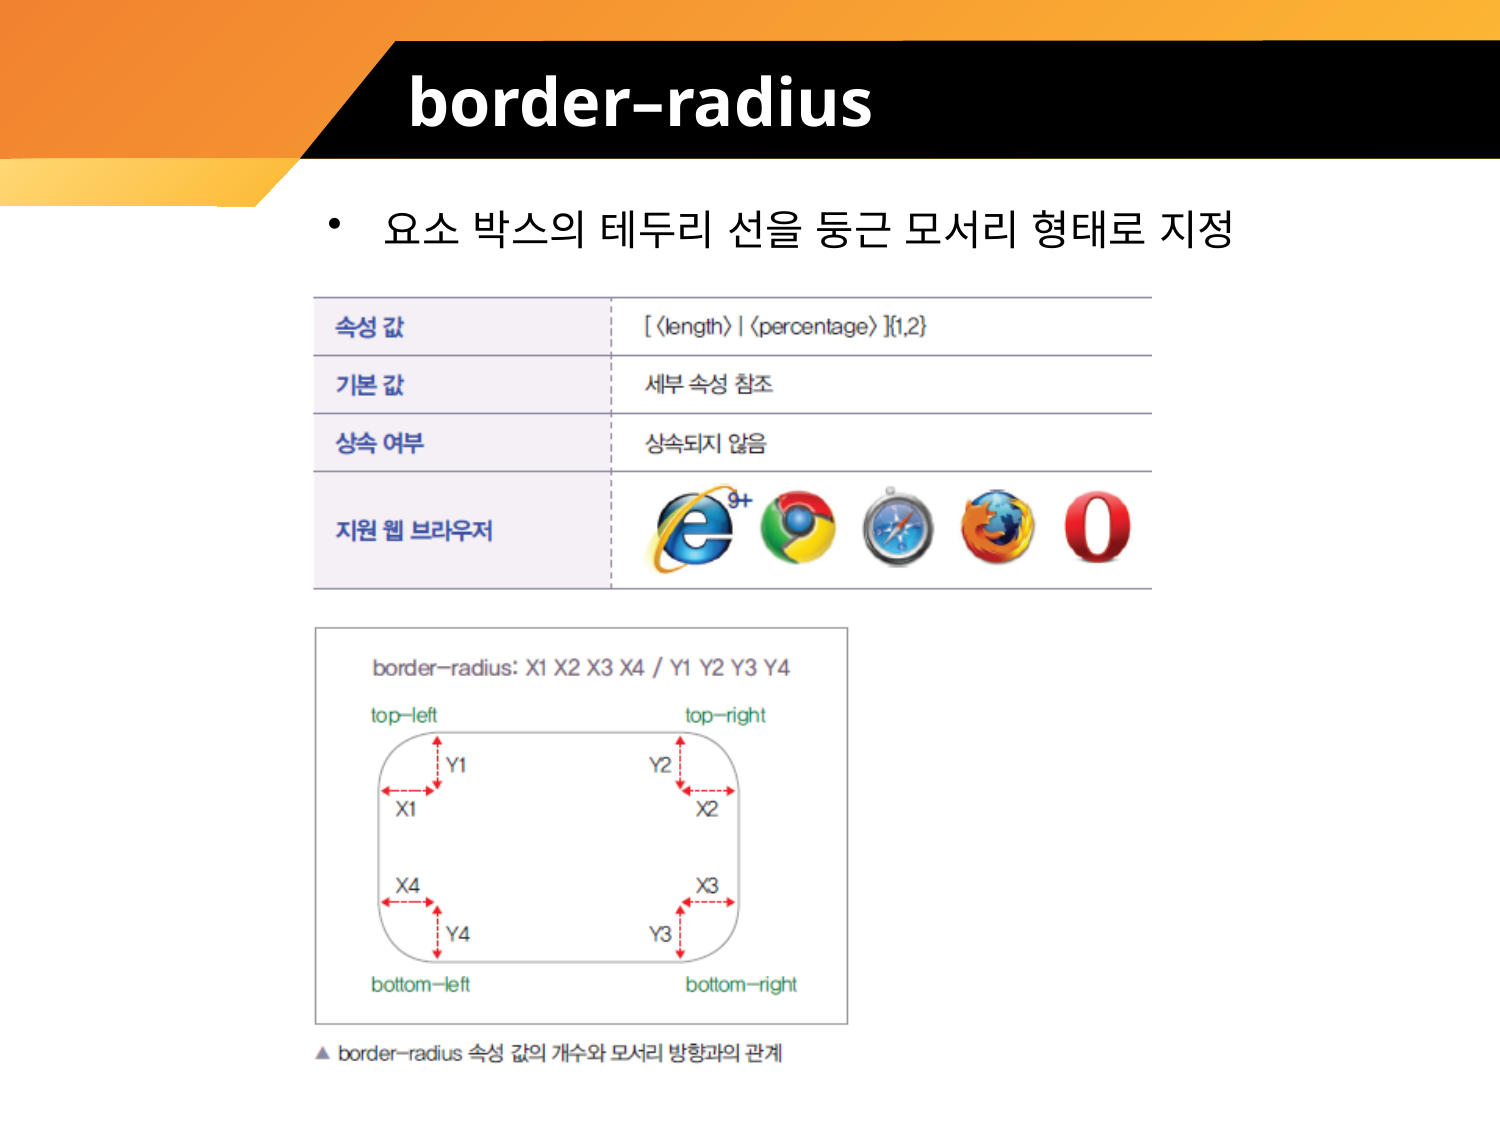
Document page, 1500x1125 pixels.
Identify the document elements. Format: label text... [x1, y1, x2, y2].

text_box 요소 박스의 테두리 선을 둥근 모서리 형태로 지정 [312, 196, 1341, 315]
picture [300, 283, 1152, 1083]
title border–radius [374, 36, 1481, 163]
